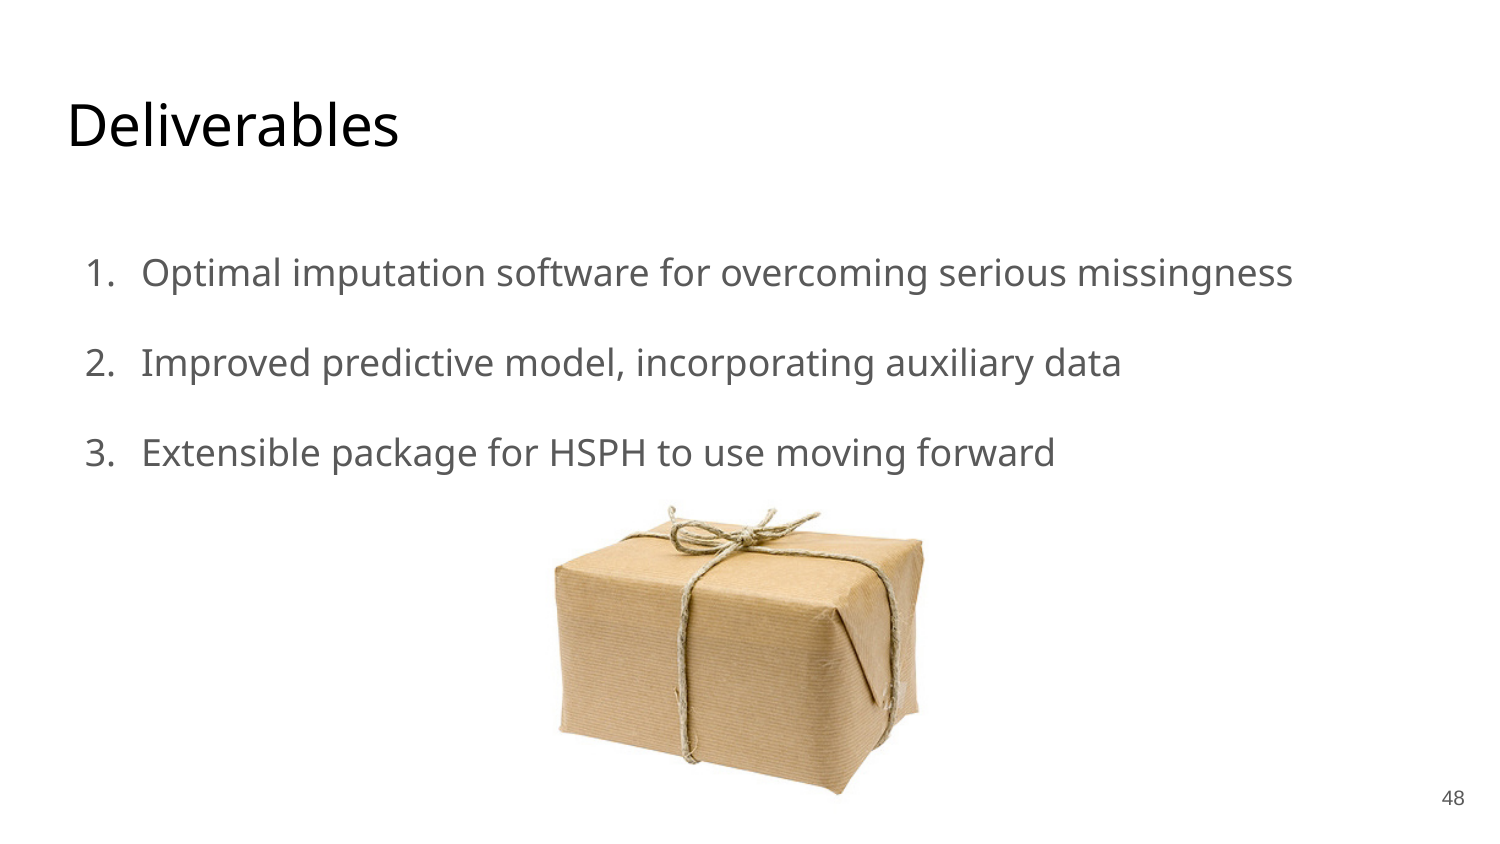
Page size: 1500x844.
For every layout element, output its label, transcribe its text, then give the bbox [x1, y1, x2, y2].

title Deliverables [51, 72, 1449, 167]
slide_number ‹#› [1389, 764, 1480, 830]
list Optimal imputation software for overcoming serious missingness Improved predictive model, incorporating auxiliary data Extensible package for HSPH to use moving forward [51, 189, 1449, 750]
picture [458, 480, 1042, 822]
